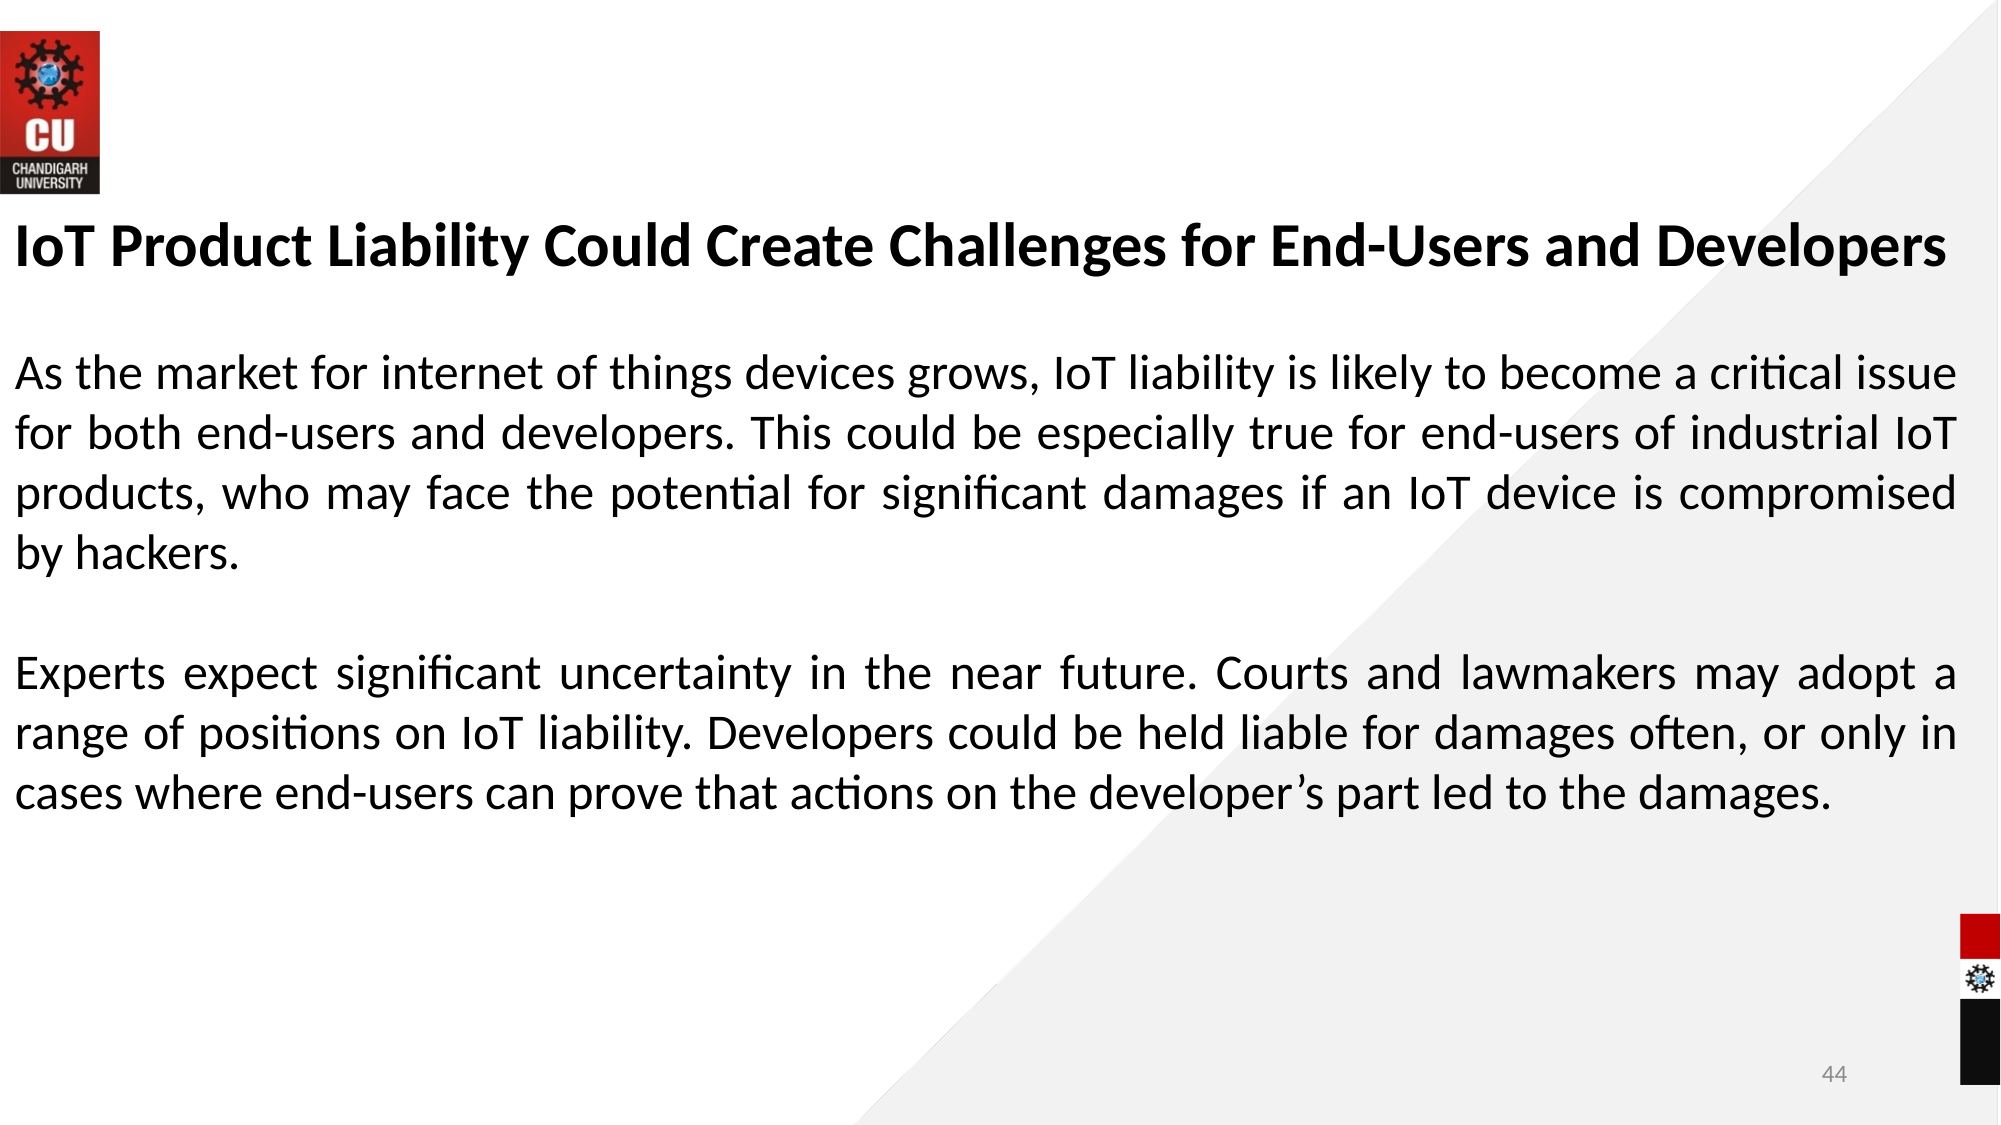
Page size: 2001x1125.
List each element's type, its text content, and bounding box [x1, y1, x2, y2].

picture [0, 0, 2001, 1125]
slide_number 44 [1412, 1042, 1863, 1103]
text_box IoT Product Liability Could Create Challenges for End-Users and Developers As the market for internet of things devices grows, IoT liability is likely to become a critical issue for both end-users and developers. This could be especially true for end-users of industrial IoT products, who may face the potential for significant damages if an IoT device is compromised by hackers. Experts expect significant uncertainty in the near future. Courts and lawmakers may adopt a range of positions on IoT liability. Developers could be held liable for damages often, or only in cases where end-users can prove that actions on the developer’s part led to the damages. [0, 196, 1974, 827]
